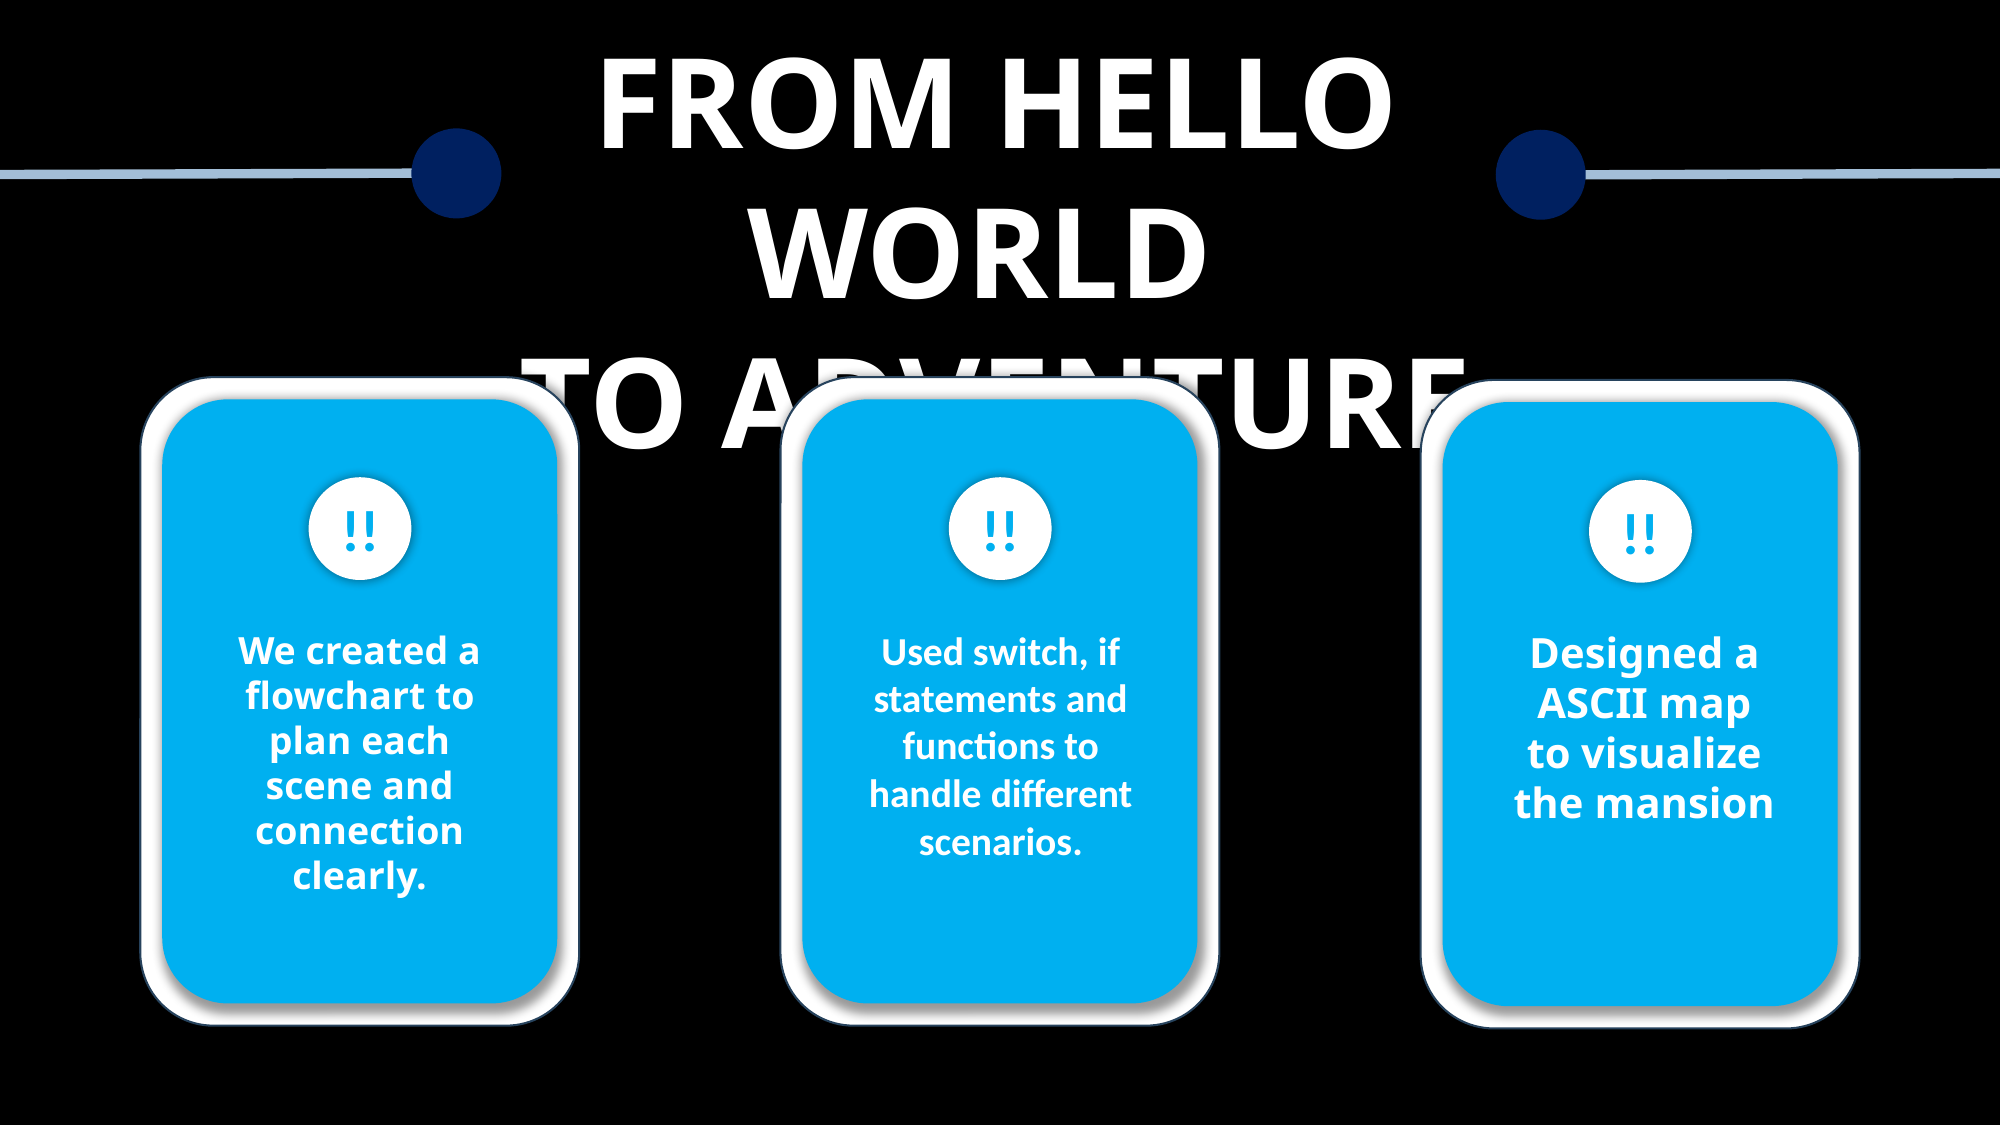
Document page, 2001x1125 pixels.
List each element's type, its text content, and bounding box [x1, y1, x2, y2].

text_box FROM HELLO WORLD TO ADVENTURE [451, 15, 1541, 481]
text_box !! [307, 476, 413, 582]
text_box [139, 376, 581, 1027]
text_box [801, 398, 1199, 1005]
text_box We created a flowchart to plan each scene and connection clearly. [211, 619, 509, 905]
text_box Used switch, if statements and functions to handle different scenarios. [852, 618, 1150, 871]
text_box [1583, 474, 1699, 590]
text_box [1441, 401, 1839, 1008]
text_box !! [947, 476, 1053, 582]
text_box [161, 398, 559, 1005]
text_box [410, 127, 503, 220]
text_box !! [1588, 478, 1693, 584]
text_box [1495, 129, 2000, 220]
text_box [303, 471, 419, 587]
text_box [943, 471, 1059, 587]
text_box [1419, 378, 1861, 1030]
text_box [779, 376, 1221, 1027]
text_box Designed a ASCII map to visualize the mansion [1495, 619, 1793, 834]
